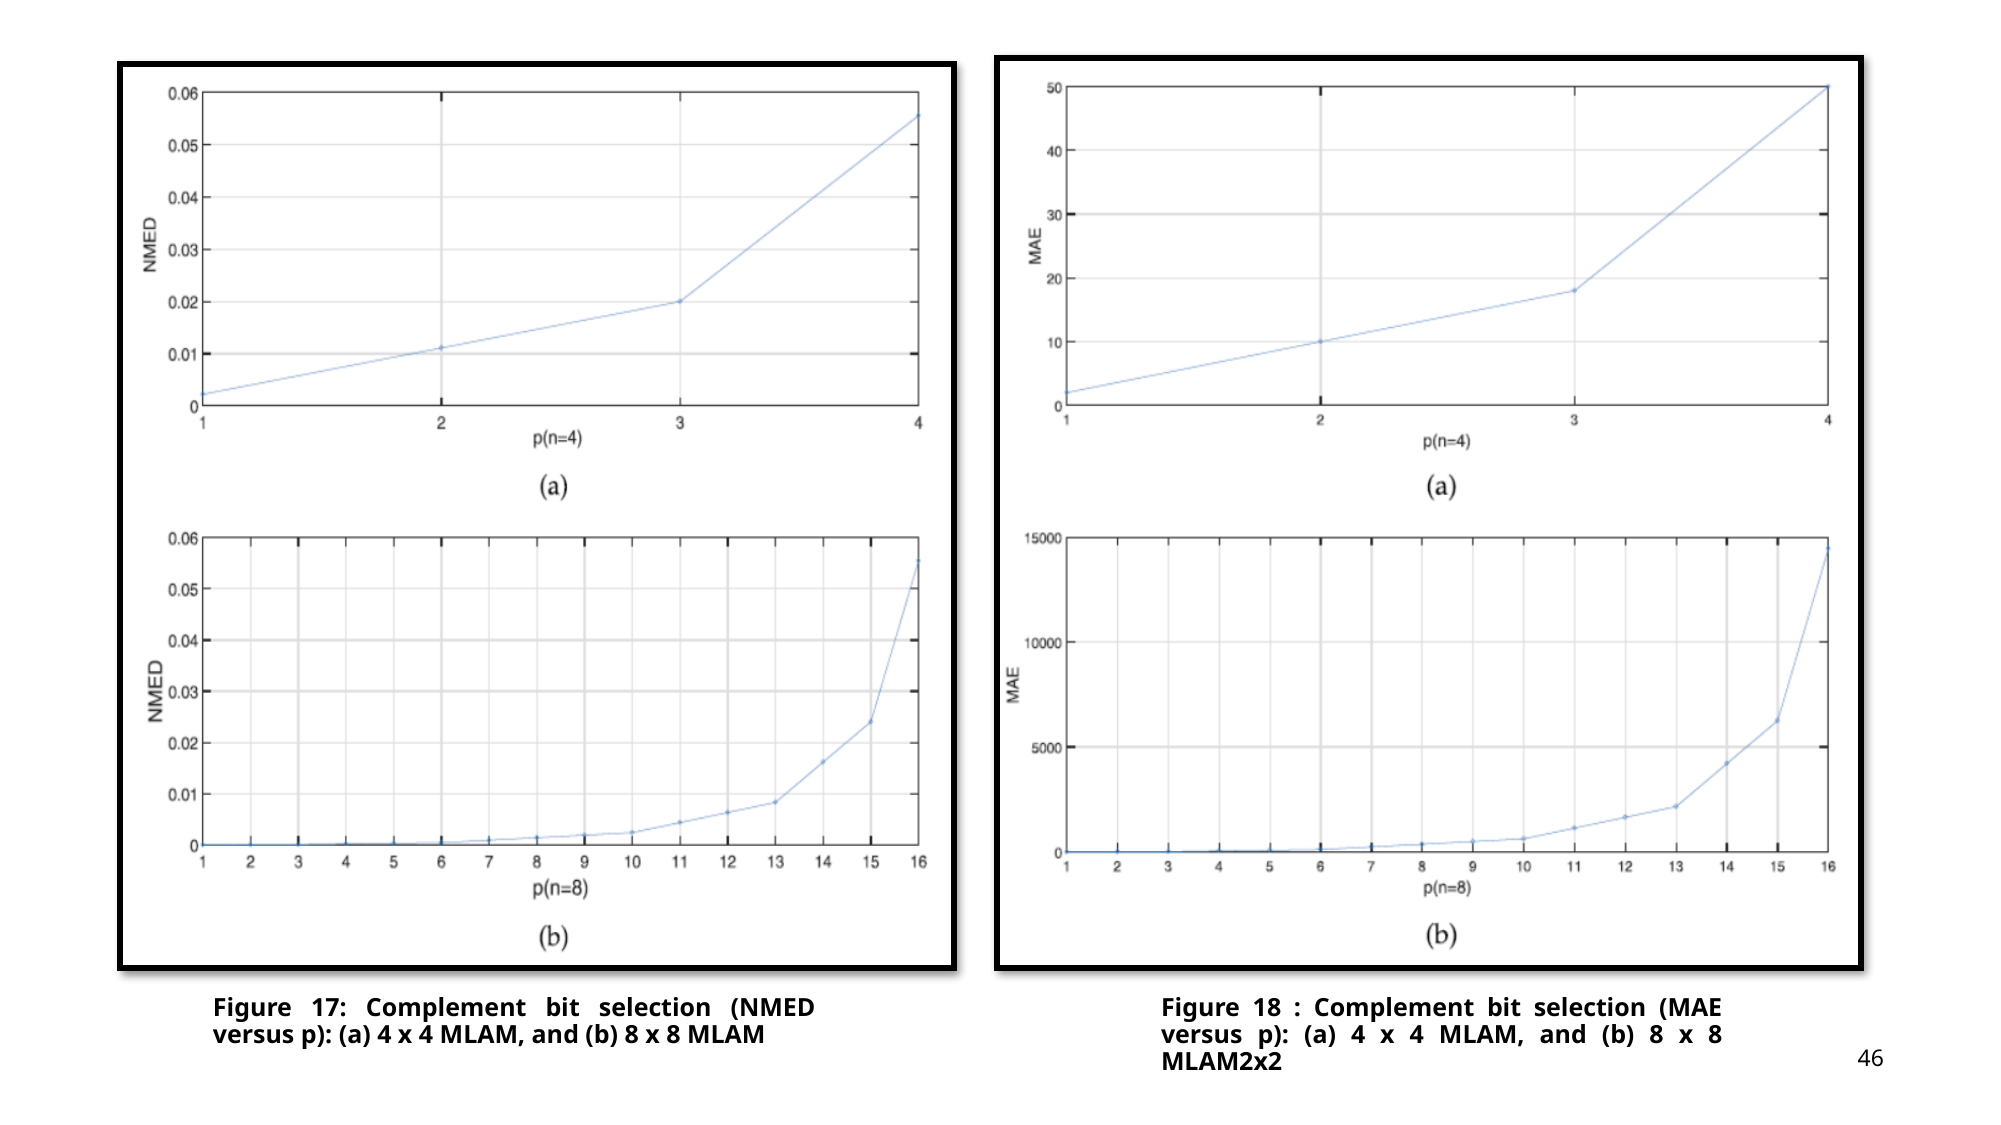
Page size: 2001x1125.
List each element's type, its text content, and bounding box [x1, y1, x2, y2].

text_box Figure 18 : Complement bit selection (MAE versus p): (a) 4 x 4 MLAM, and (b) 8 x 8 MLAM2x2 [1146, 987, 1739, 1083]
picture [999, 60, 1858, 965]
picture [123, 67, 951, 965]
text_box Figure 17: Complement bit selection (NMED versus p): (a) 4 x 4 MLAM, and (b) 8 x 8 MLAM [198, 987, 832, 1056]
slide_number 46 [1857, 1043, 1944, 1084]
list [111, 353, 1858, 1043]
